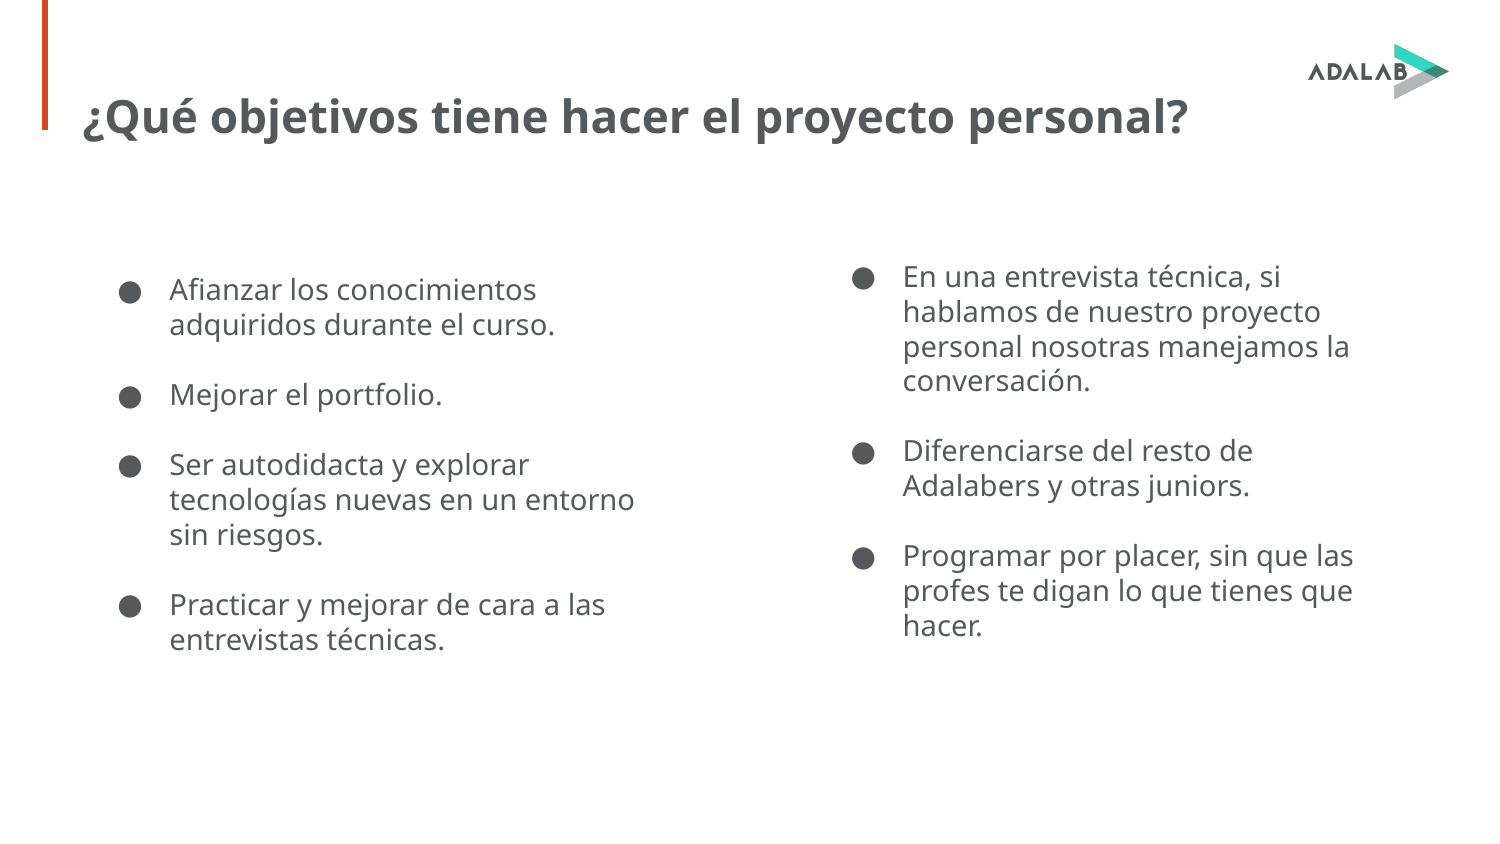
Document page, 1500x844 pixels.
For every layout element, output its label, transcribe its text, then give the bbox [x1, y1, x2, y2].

list Afianzar los conocimientos adquiridos durante el curso. Mejorar el portfolio. Ser autodidacta y explorar tecnologías nuevas en un entorno sin riesgos. Practicar y mejorar de cara a las entrevistas técnicas. [94, 271, 656, 679]
title ¿Qué objetivos tiene hacer el proyecto personal? [82, 87, 1205, 133]
list En una entrevista técnica, si hablamos de nuestro proyecto personal nosotras manejamos la conversación. Diferenciarse del resto de Adalabers y otras juniors. Programar por placer, sin que las profes te digan lo que tienes que hacer. [827, 257, 1387, 666]
picture [1308, 44, 1449, 99]
